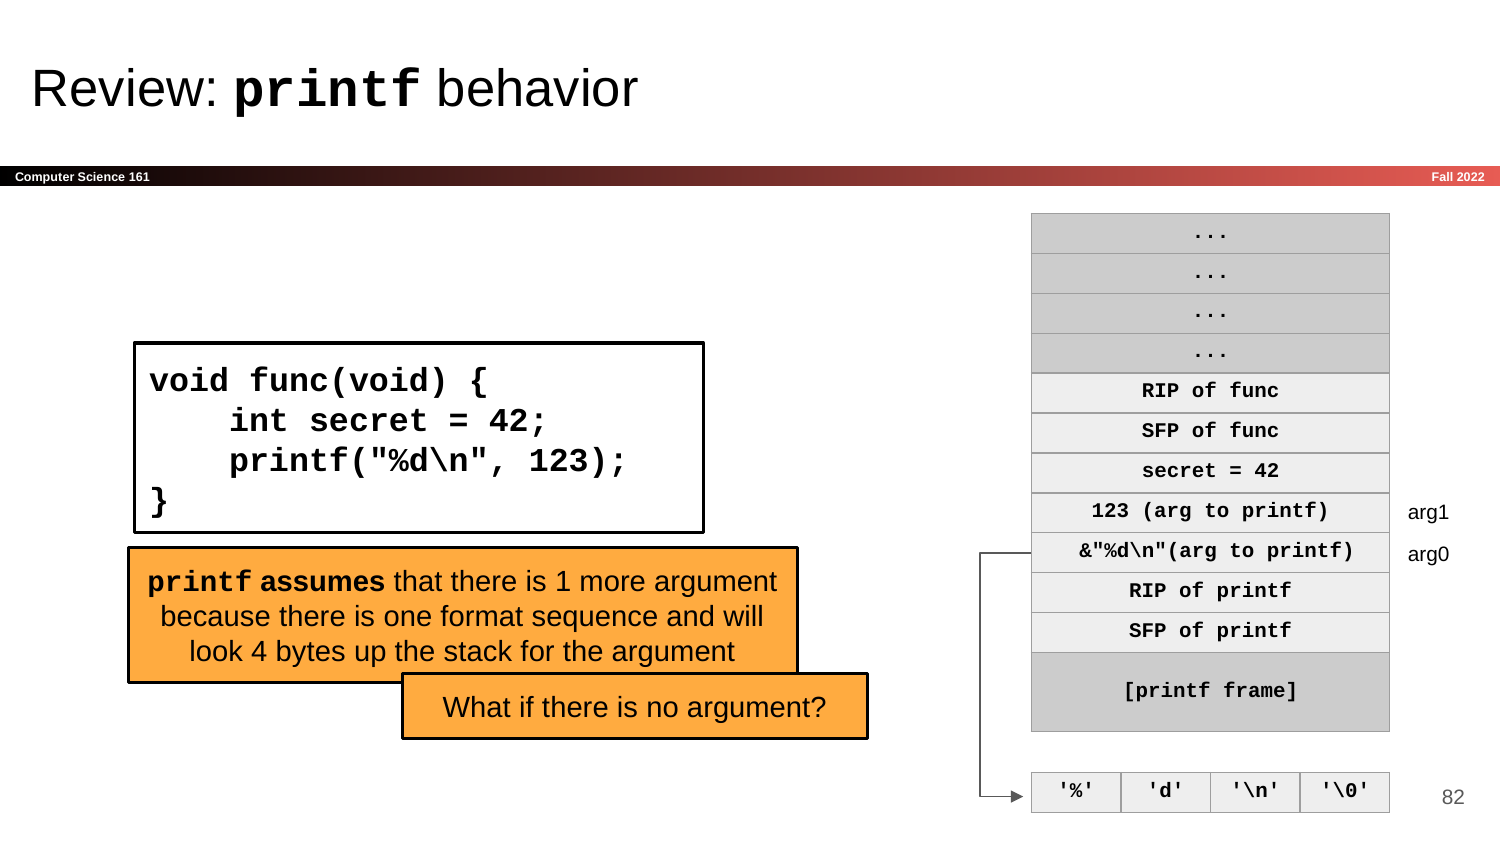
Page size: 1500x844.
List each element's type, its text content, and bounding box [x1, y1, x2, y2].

table_cell 123 (arg to printf) [1032, 494, 1389, 532]
text_box printf assumes that there is 1 more argument because there is one format sequence and will look 4 bytes up the stack for the argument [128, 547, 798, 683]
table_header 'd' [1122, 773, 1210, 812]
table_cell ... [1032, 334, 1389, 372]
text_box [979, 552, 1032, 803]
text_box void func(void) { int secret = 42; printf("%d\n", 123); } [134, 343, 704, 533]
table_cell SFP of func [1032, 414, 1389, 452]
table_header '%' [1032, 773, 1120, 812]
table_cell SFP of printf [1032, 613, 1389, 652]
table_cell [printf frame] [1032, 653, 1389, 731]
text_box arg0 [1392, 537, 1477, 578]
table_cell &"%d\n"(arg to printf) [1032, 533, 1389, 572]
table_header '\n' [1211, 773, 1299, 812]
table_cell RIP of printf [1032, 573, 1389, 612]
title Review: printf behavior [16, 44, 1415, 139]
text_box arg1 [1392, 486, 1477, 537]
table_cell ... [1032, 254, 1389, 293]
text_box What if there is no argument? [402, 673, 868, 739]
slide_number ‹#› [1389, 764, 1480, 830]
table_header '\0' [1301, 773, 1389, 812]
table_header ... [1032, 214, 1389, 253]
table_cell secret = 42 [1032, 454, 1389, 492]
table_cell RIP of func [1032, 374, 1389, 412]
table_cell ... [1032, 294, 1389, 333]
